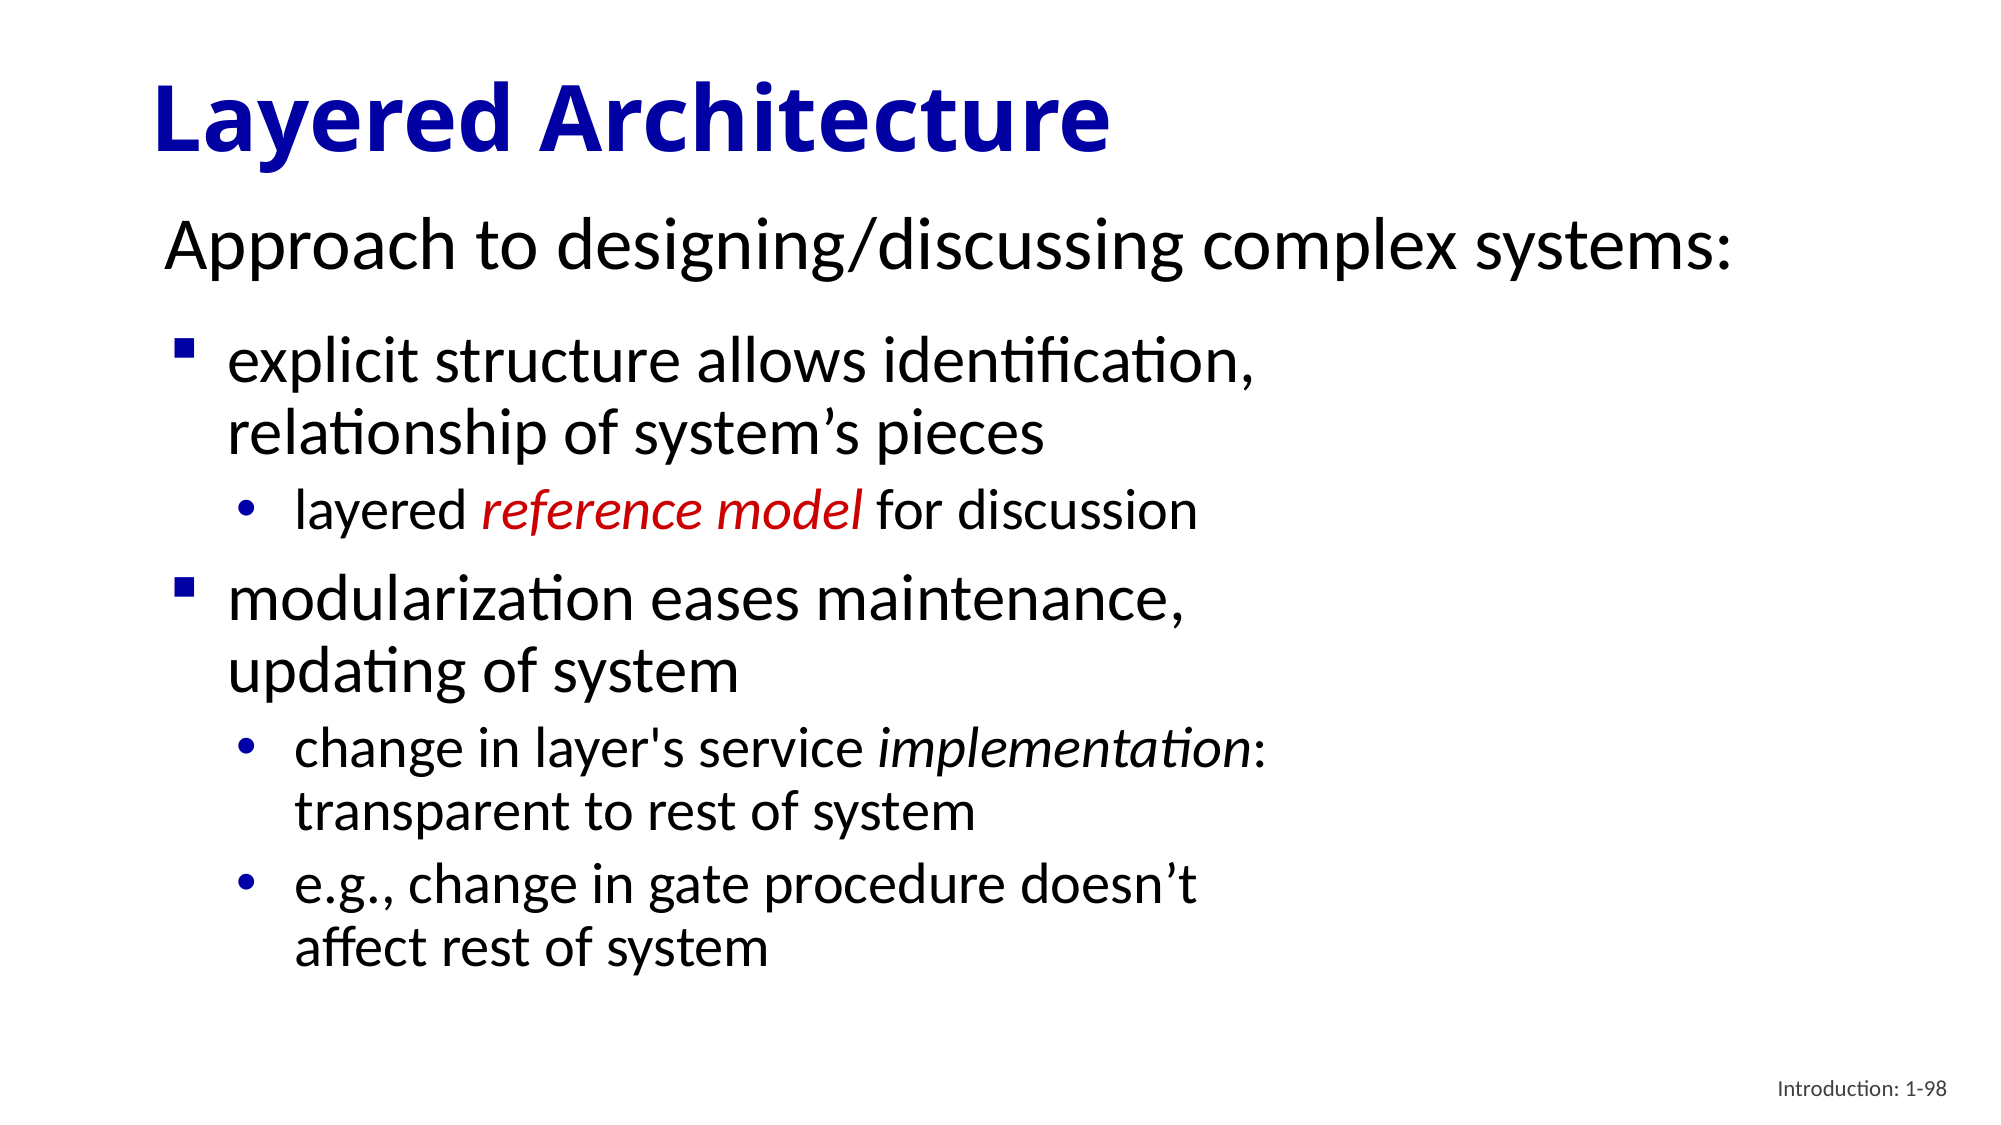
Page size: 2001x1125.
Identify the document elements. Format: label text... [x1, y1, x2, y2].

slide_number Introduction: 1-98 [1512, 1056, 1963, 1117]
title Layered Architecture [135, 47, 1861, 195]
text_box Approach to designing/discussing complex systems: [127, 197, 1795, 1005]
text_box explicit structure allows identification, relationship of system’s pieces layered reference model for discussion modularization eases maintenance, updating of system change in layer's service implementation: transparent to rest of system e.g., change in gate procedure doesn’t affect rest of system [118, 317, 1338, 1031]
